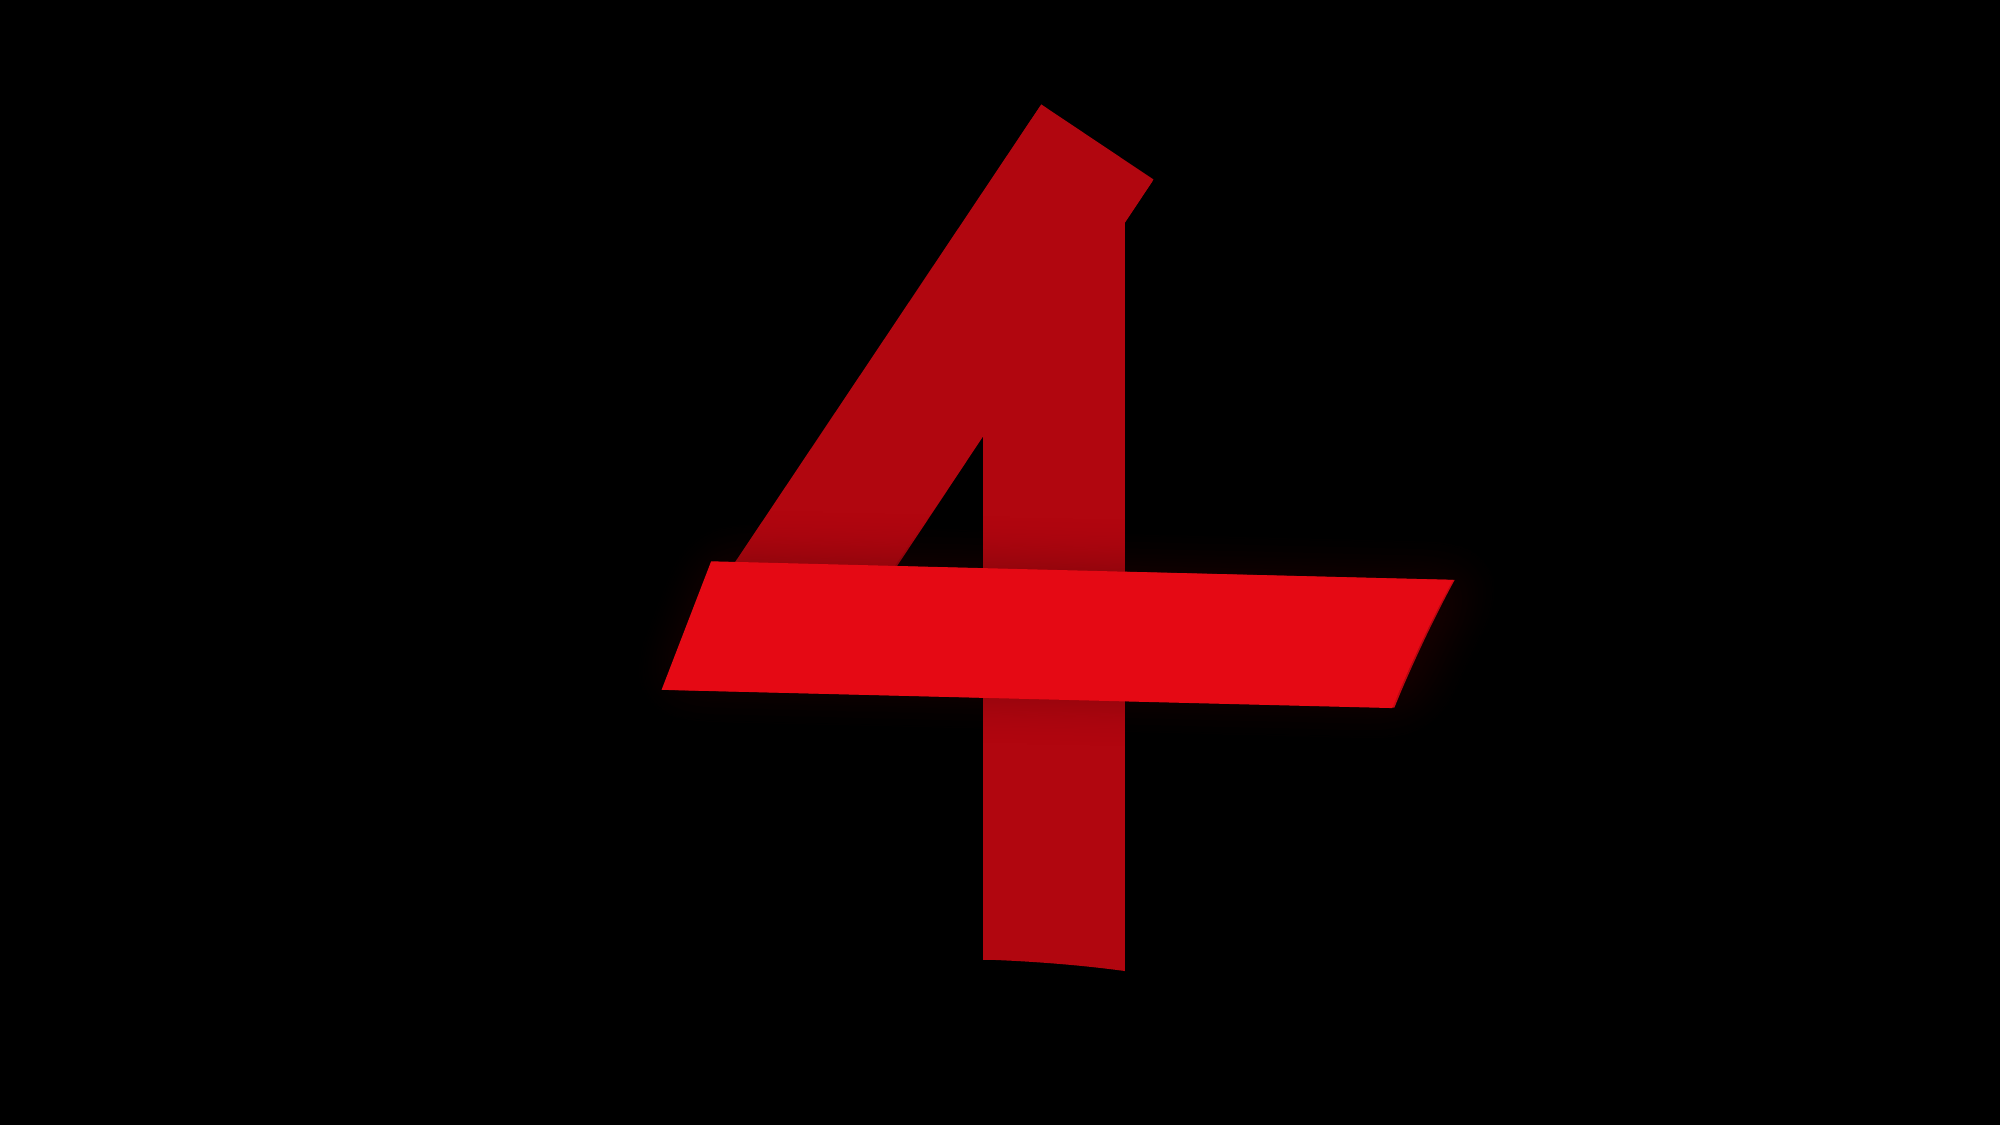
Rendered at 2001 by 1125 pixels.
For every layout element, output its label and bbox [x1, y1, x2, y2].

text_box [982, 224, 1126, 535]
text_box [982, 729, 1126, 973]
text_box [757, 102, 1155, 530]
text_box [660, 560, 1455, 710]
